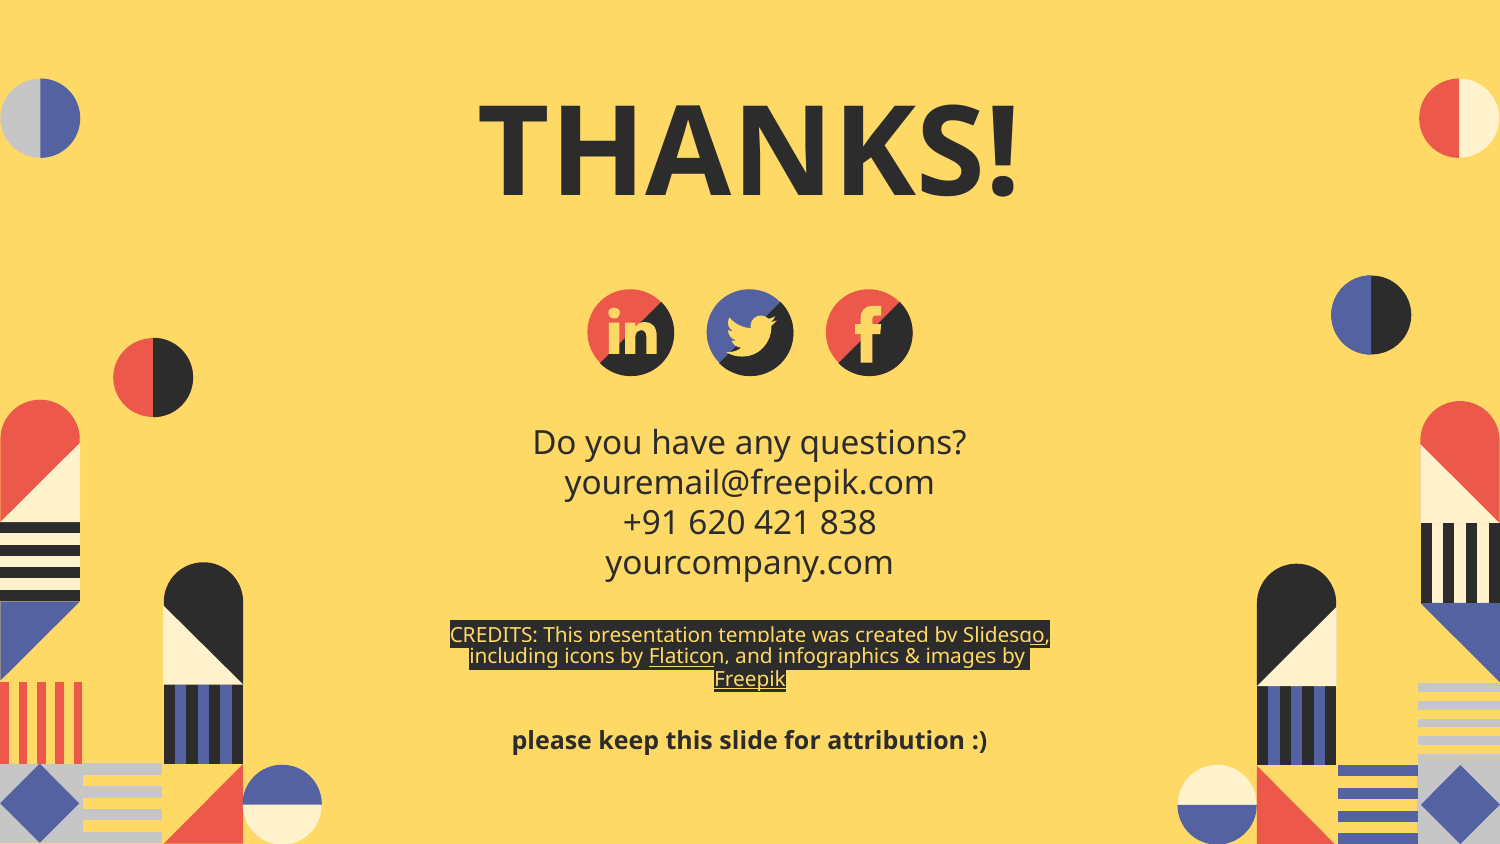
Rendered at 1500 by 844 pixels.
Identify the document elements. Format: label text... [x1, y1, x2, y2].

title THANKS! [417, 88, 1083, 232]
text_box [561, 267, 939, 406]
text_box please keep this slide for attribution :) [503, 709, 996, 768]
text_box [693, 270, 812, 395]
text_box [568, 270, 693, 395]
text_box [812, 270, 931, 395]
subtitle Do you have any questions? youremail@freepik.com +91 620 421 838 yourcompany.com [442, 421, 1058, 597]
